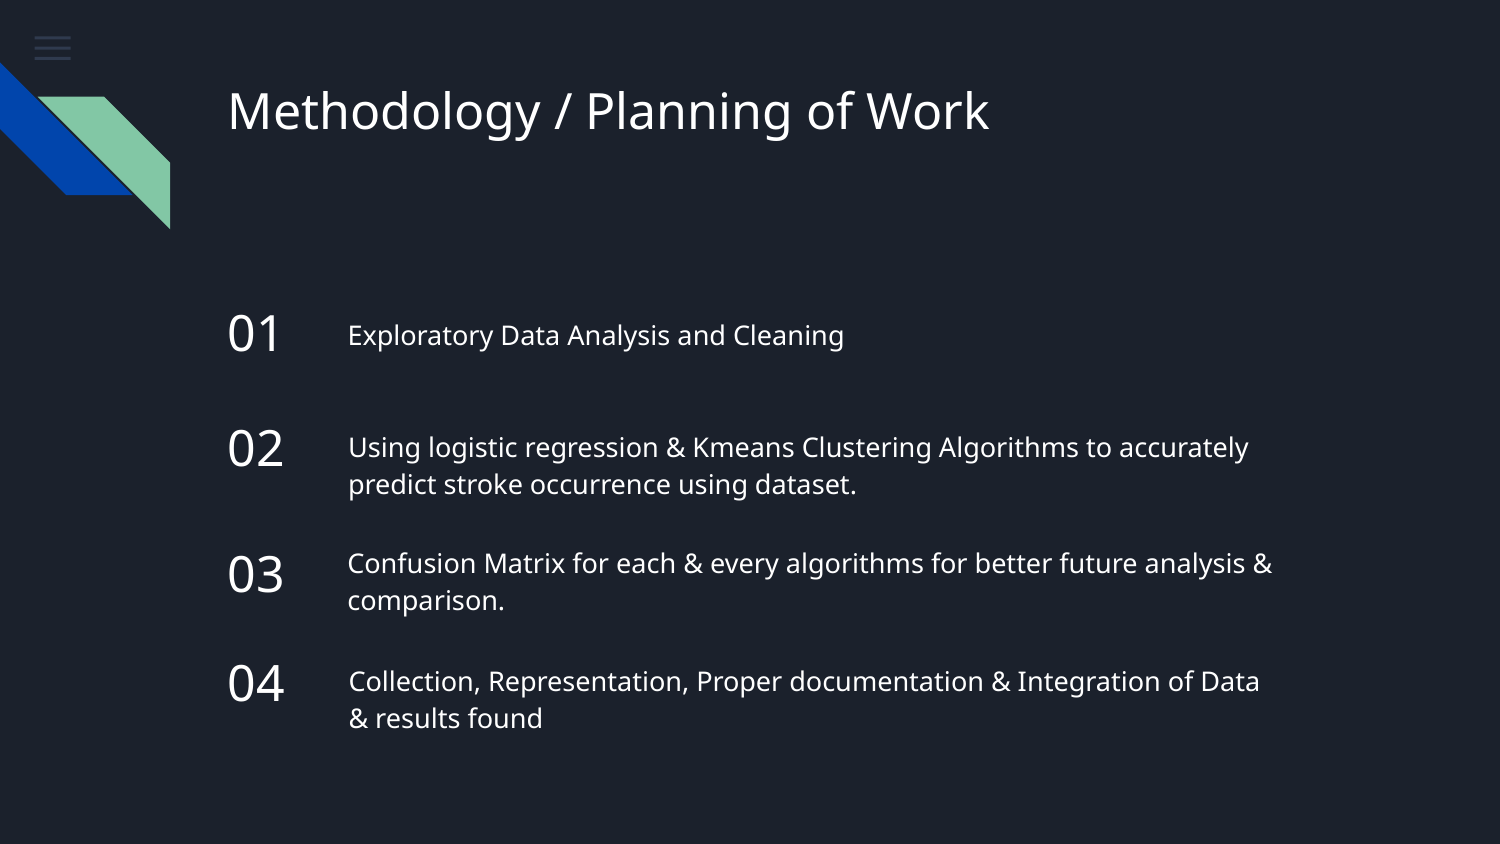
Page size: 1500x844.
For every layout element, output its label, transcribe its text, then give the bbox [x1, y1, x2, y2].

text_box 03 [212, 527, 332, 636]
list Collection, Representation, Proper documentation & Integration of Data & results found [333, 644, 1298, 778]
text_box 02 [212, 401, 333, 527]
text_box Confusion Matrix for each & every algorithms for better future analysis & comparison. [332, 526, 1297, 659]
list Using logistic regression & Kmeans Clustering Algorithms to accurately predict stroke occurrence using dataset. [333, 410, 1298, 543]
text_box 01 [212, 286, 333, 401]
text_box 04 [212, 636, 333, 770]
list Exploratory Data Analysis and Cleaning [332, 298, 1297, 410]
title Methodology / Planning of Work [212, 64, 1368, 215]
